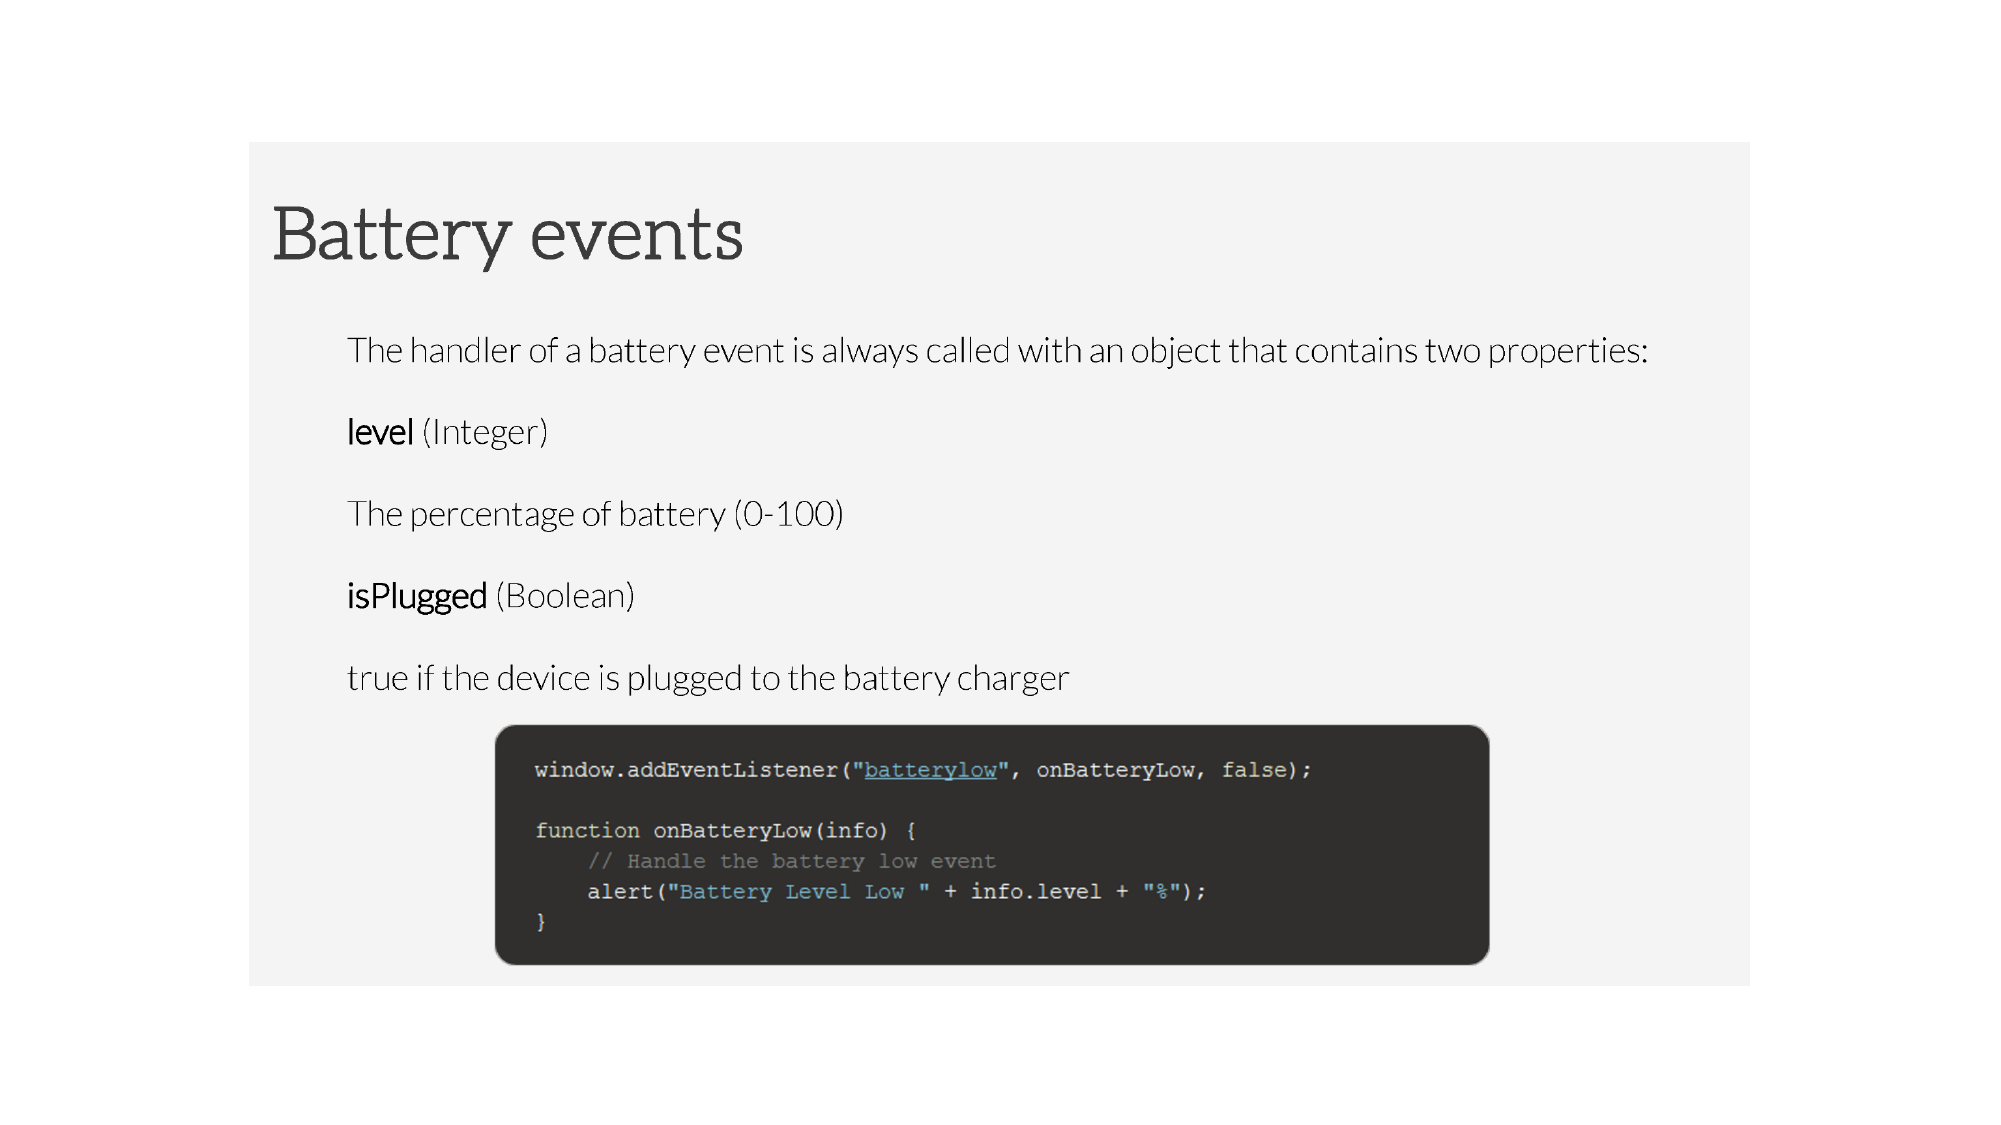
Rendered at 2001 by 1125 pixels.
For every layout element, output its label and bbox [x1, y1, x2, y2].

picture [249, 142, 1750, 986]
